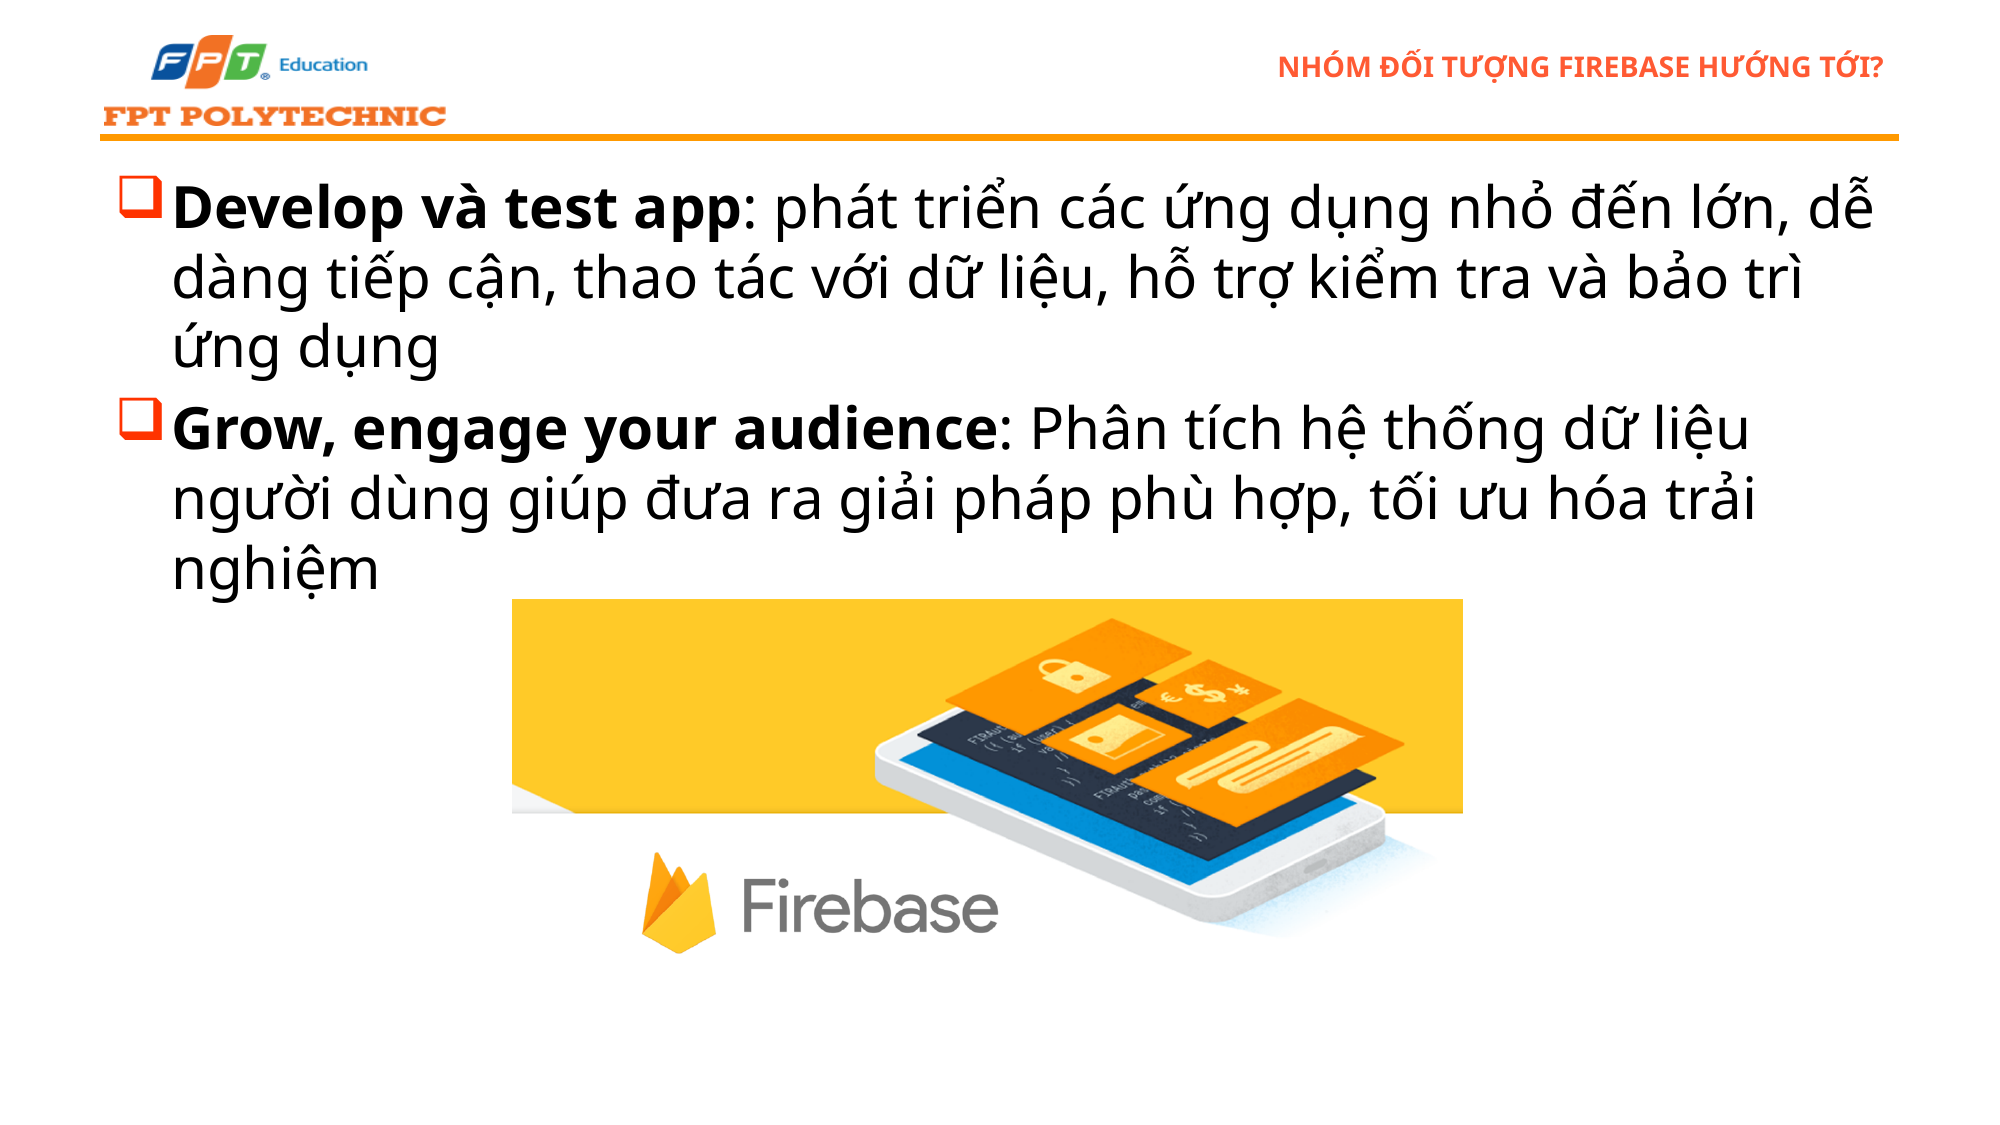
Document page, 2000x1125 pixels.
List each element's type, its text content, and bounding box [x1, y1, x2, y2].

title Nhóm đối tượng Firebase hướng tới? [449, 45, 1900, 126]
picture [511, 599, 1463, 1024]
picture [104, 35, 450, 126]
list Develop và test app: phát triển các ứng dụng nhỏ đến lớn, dễ dàng tiếp cận, thao tác với dữ liệu, hỗ trợ kiểm tra và bảo trì ứng dụng Grow, engage your audience: Phân tích hệ thống dữ liệu người dùng giúp đưa ra giải pháp phù hợp, tối ưu hóa trải nghiệm [99, 162, 1900, 1005]
